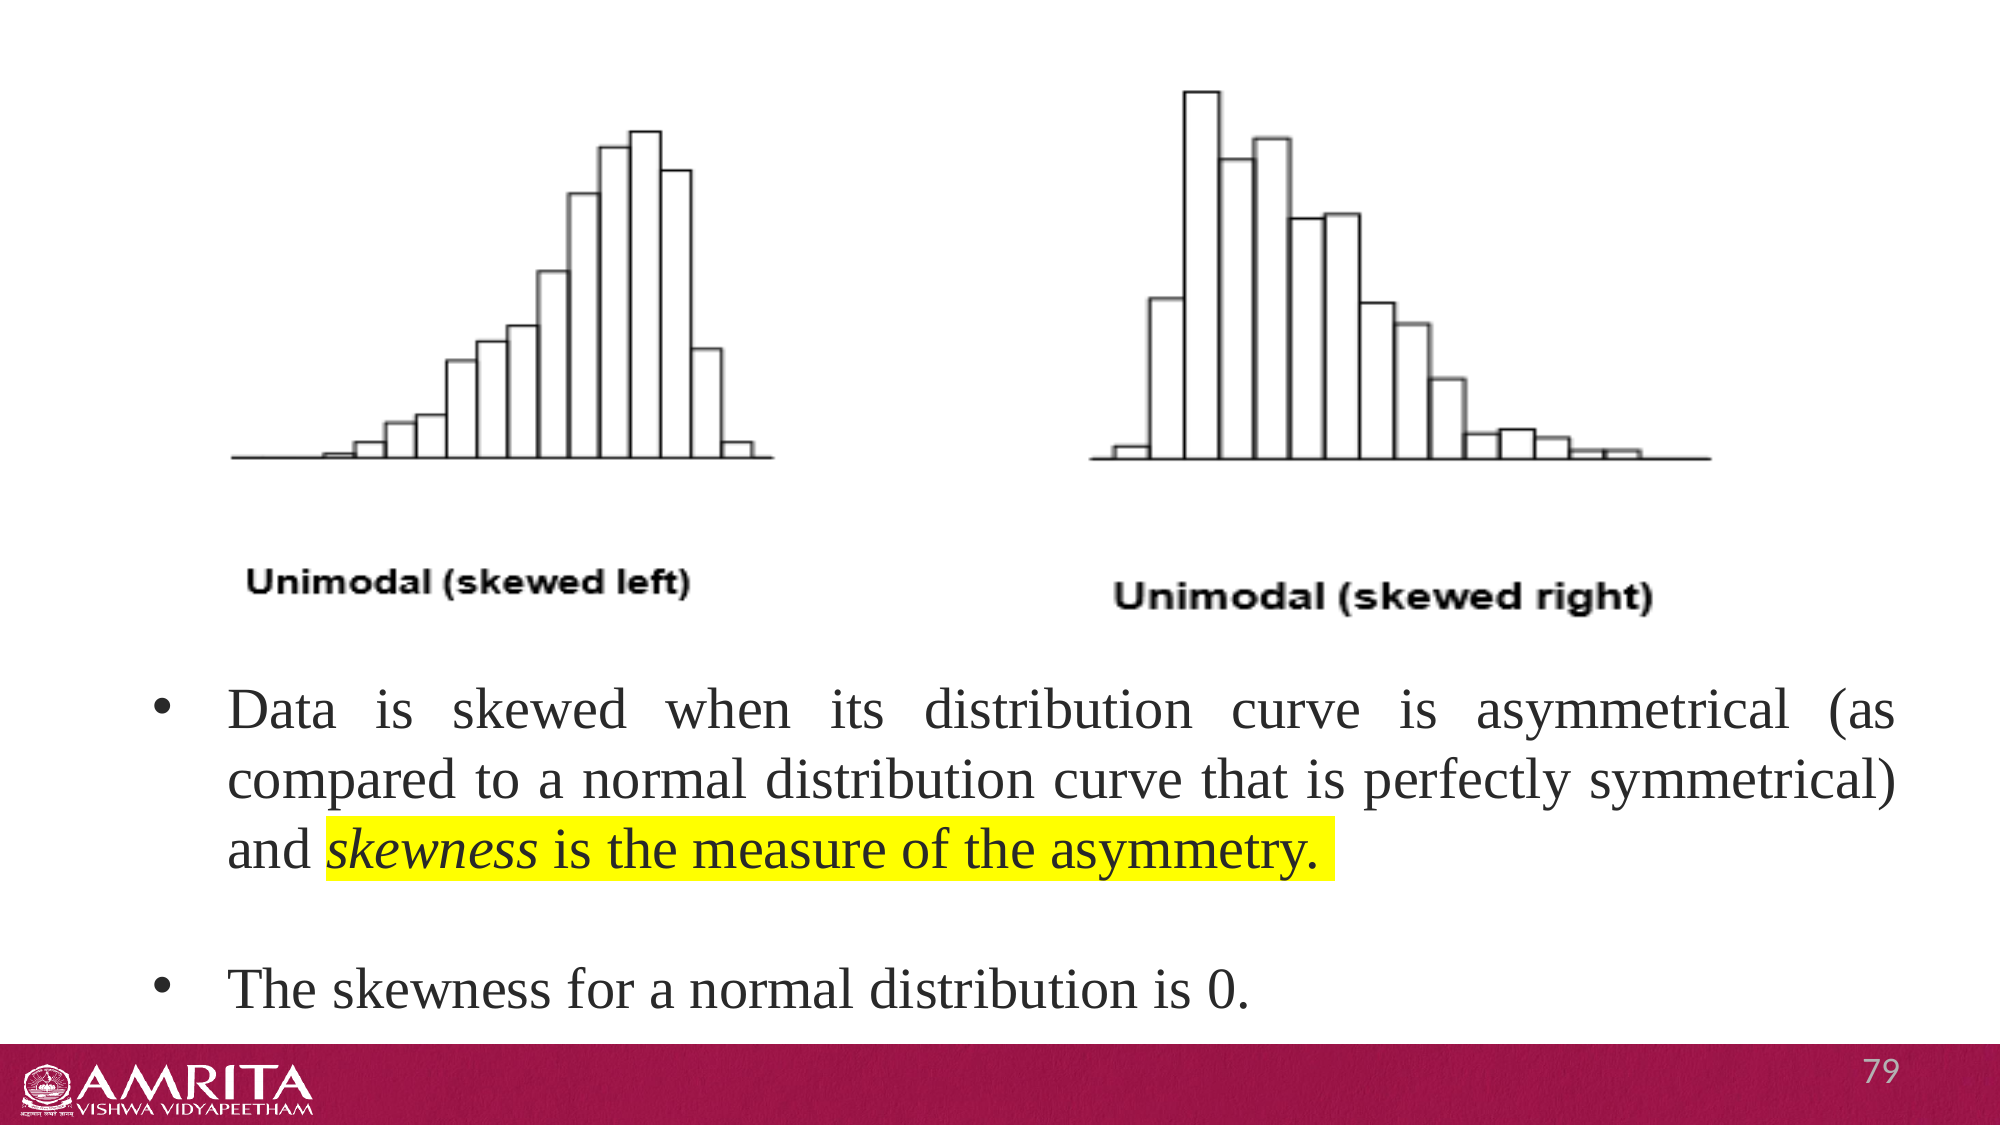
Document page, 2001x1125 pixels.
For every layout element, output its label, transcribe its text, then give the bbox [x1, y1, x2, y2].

picture [1037, 32, 1751, 672]
picture [0, 1044, 2000, 1125]
slide_number 79 [1440, 1046, 1900, 1103]
text_box Data is skewed when its distribution curve is asymmetrical (as compared to a normal distribution curve that is perfectly symmetrical) and skewness is the measure of the asymmetry. The skewness for a normal distribution is 0. [137, 662, 1913, 1028]
picture [62, 49, 888, 672]
